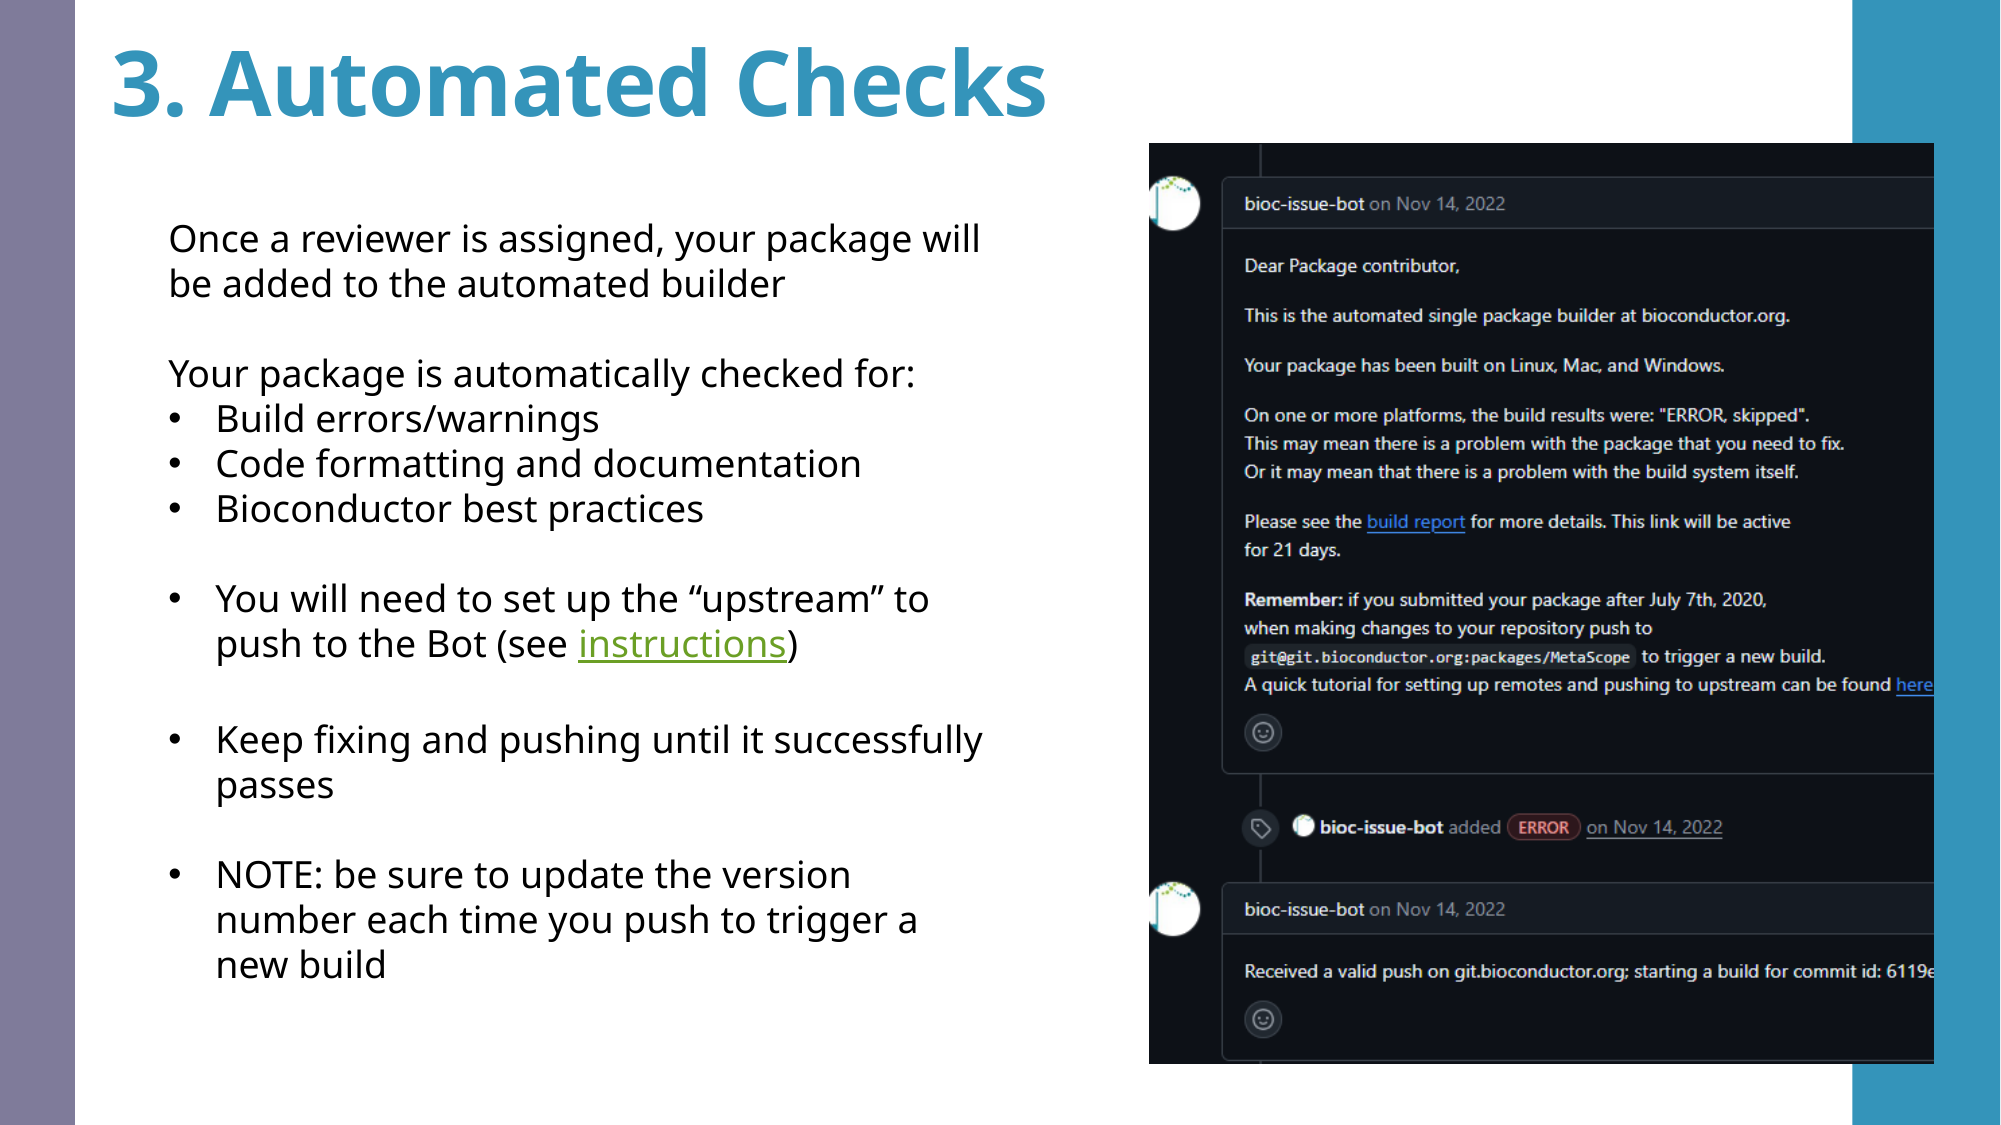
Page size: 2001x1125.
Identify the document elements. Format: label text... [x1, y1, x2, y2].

title 3. Automated Checks [96, 32, 1687, 144]
picture [1149, 143, 1934, 1064]
text_box Once a reviewer is assigned, your package will be added to the automated builder Your package is automatically checked for: Build errors/warnings Code formatting and documentation Bioconductor best practices You will need to set up the “upstream” to push to the Bot (see instructions) Keep fixing and pushing until it successfully passes NOTE: be sure to update the version number each time you push to trigger a new build [153, 207, 1000, 994]
